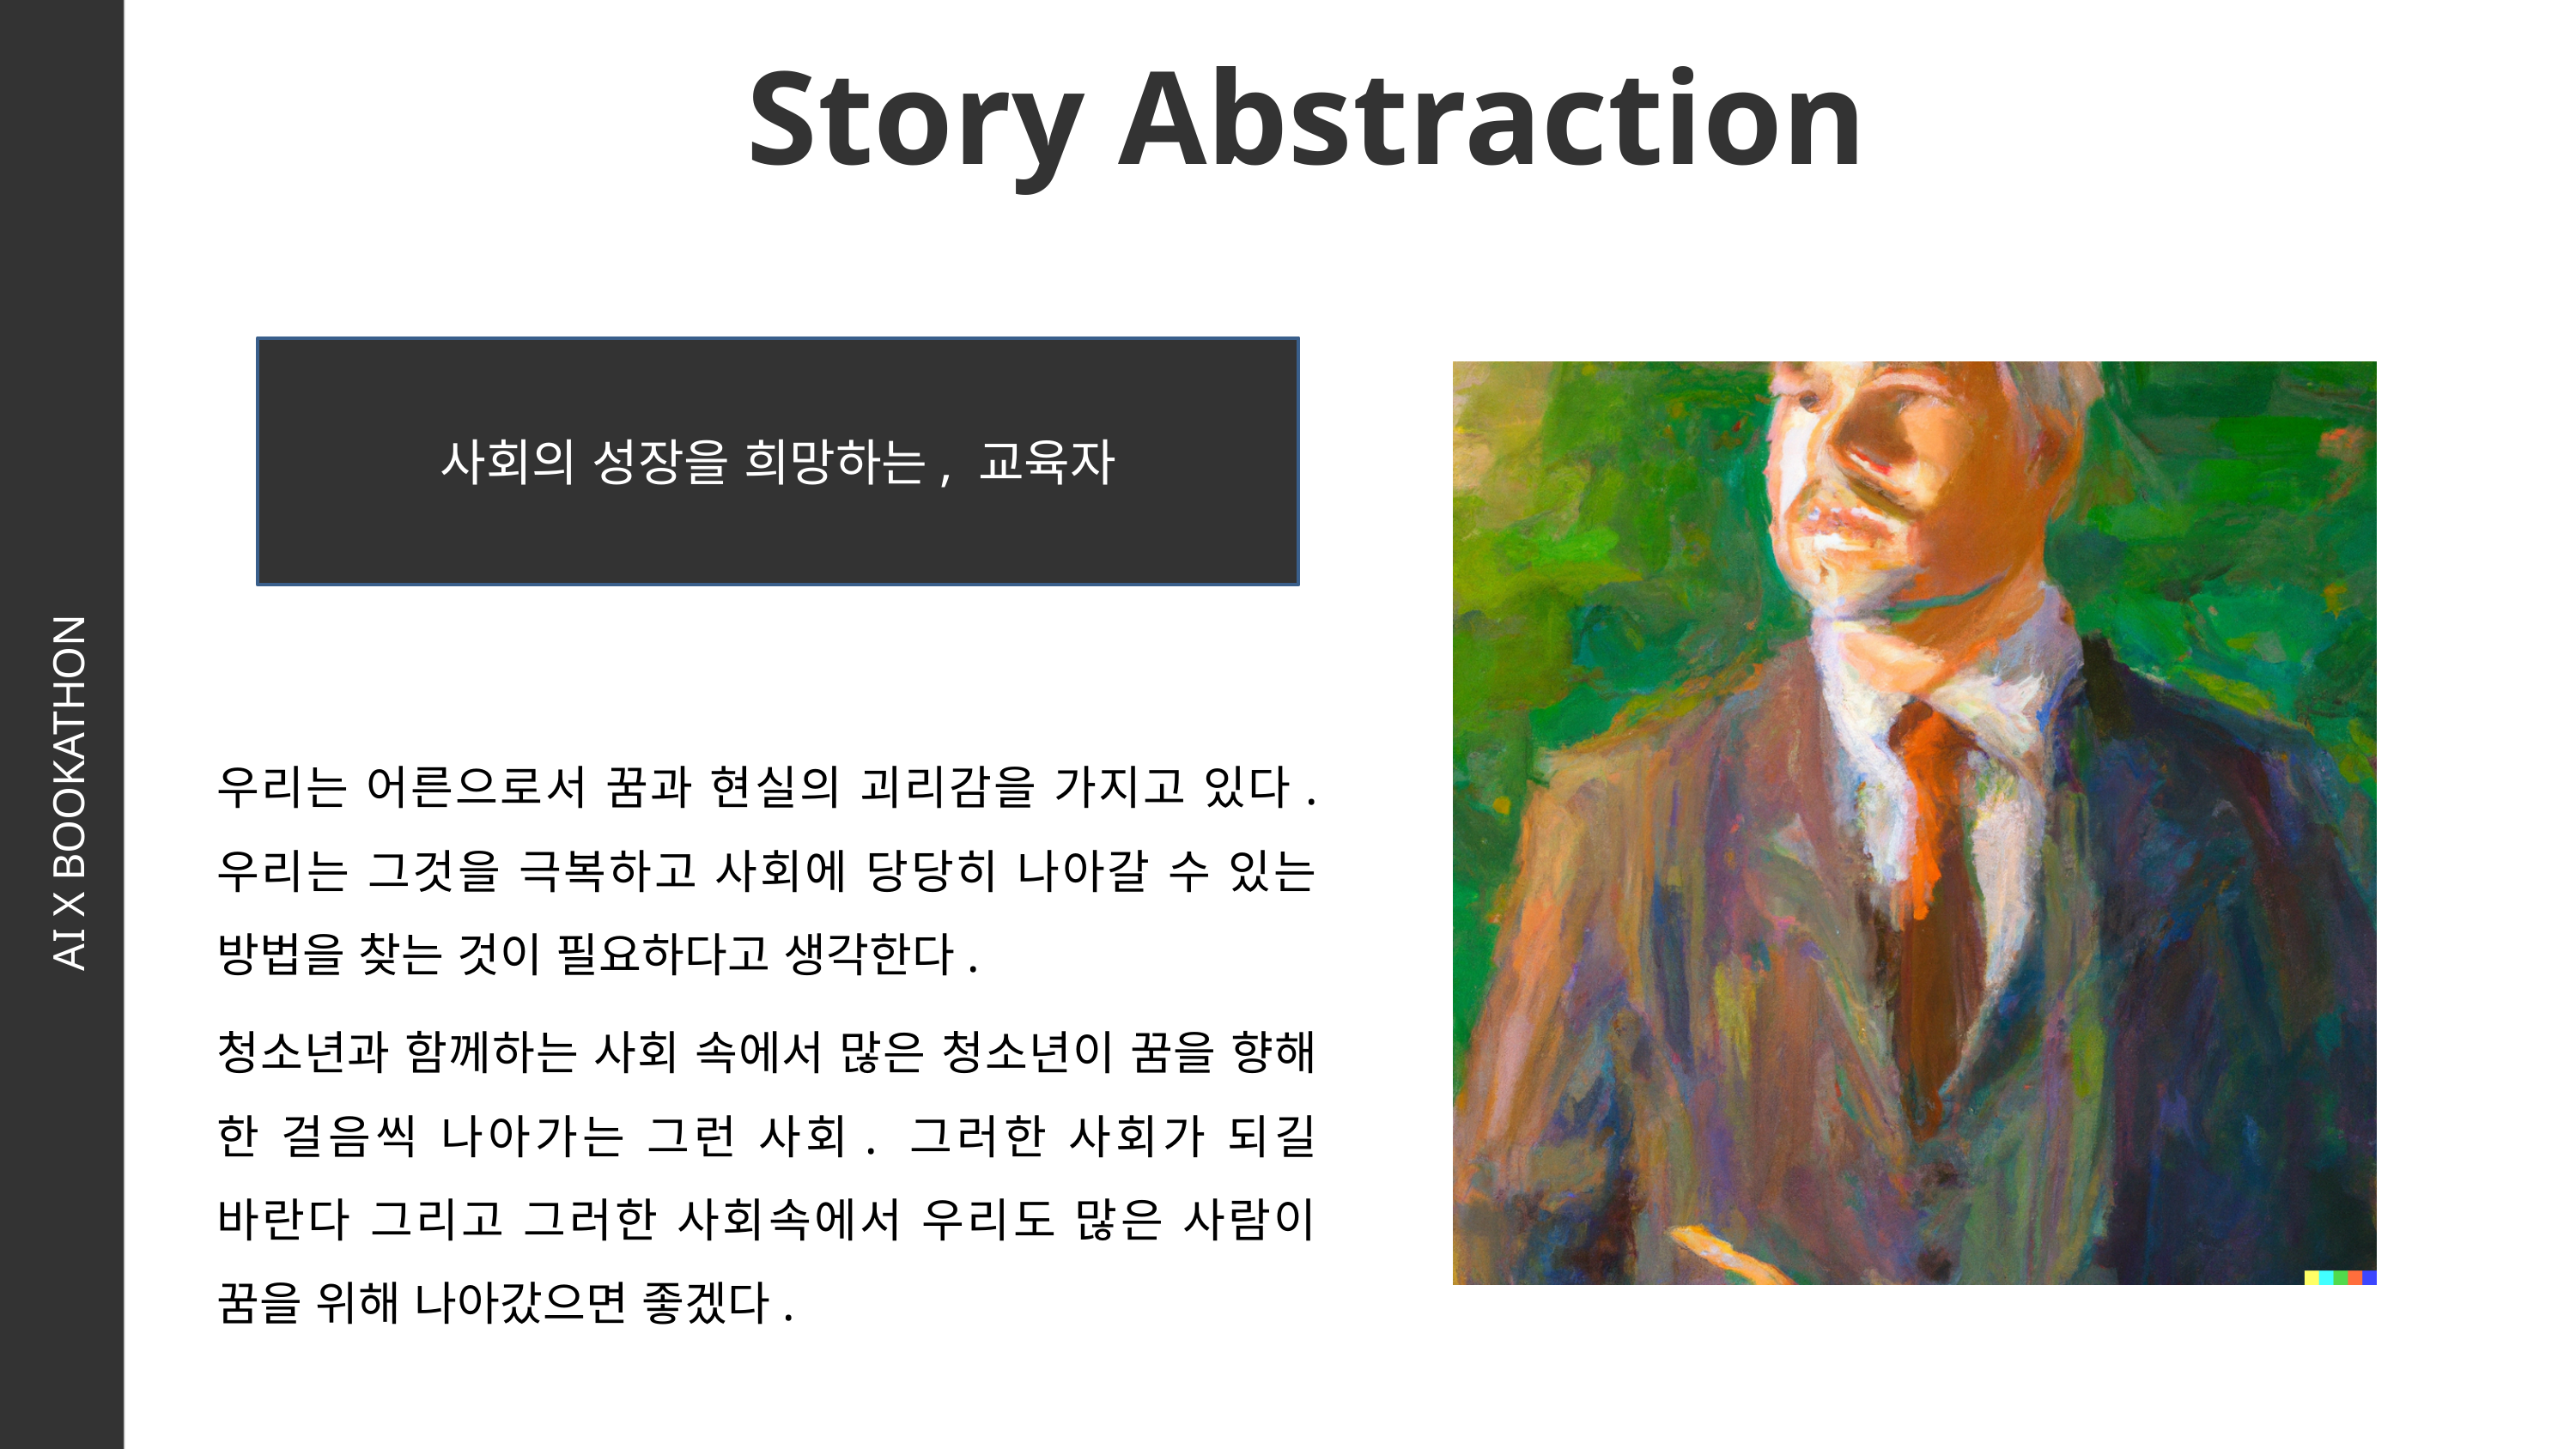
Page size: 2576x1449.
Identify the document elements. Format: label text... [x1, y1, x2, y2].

picture [1453, 361, 2377, 1285]
text_box 사회의 성장을 희망하는, 교육자 [256, 336, 1300, 586]
text_box Story Abstraction [131, 29, 2533, 197]
text_box 우리는 어른으로서 꿈과 현실의 괴리감을 가지고 있다. 우리는 그것을 극복하고 사회에 당당히 나아갈 수 있는 방법을 찾는 것이 필요하다고 생각한다. 청소년과 함께하는 사회 속에서 많은 청소년이 꿈을 향해 한 걸음씩 나아가는 그런 사회. 그러한 사회가 되길 바란다 그리고 그러한 사회속에서 우리도 많은 사람이 꿈을 위해 나아갔으면 좋겠다. [204, 724, 1331, 1337]
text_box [0, 0, 125, 1449]
